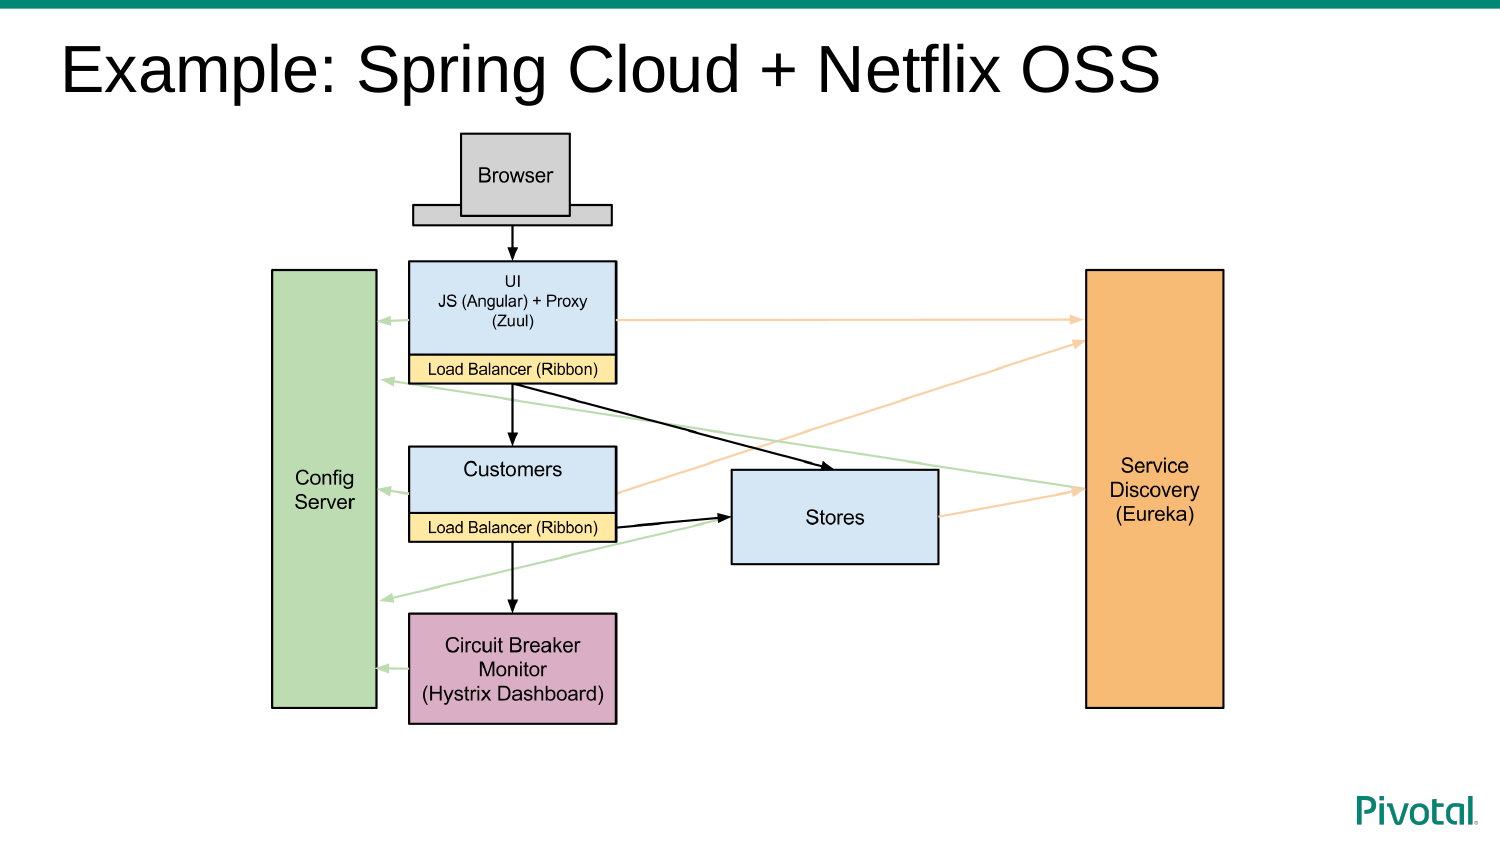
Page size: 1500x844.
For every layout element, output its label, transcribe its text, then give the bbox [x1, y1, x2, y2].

title Example: Spring Cloud + Netflix OSS [60, 34, 1440, 111]
picture [1357, 796, 1478, 825]
picture [250, 118, 1250, 744]
